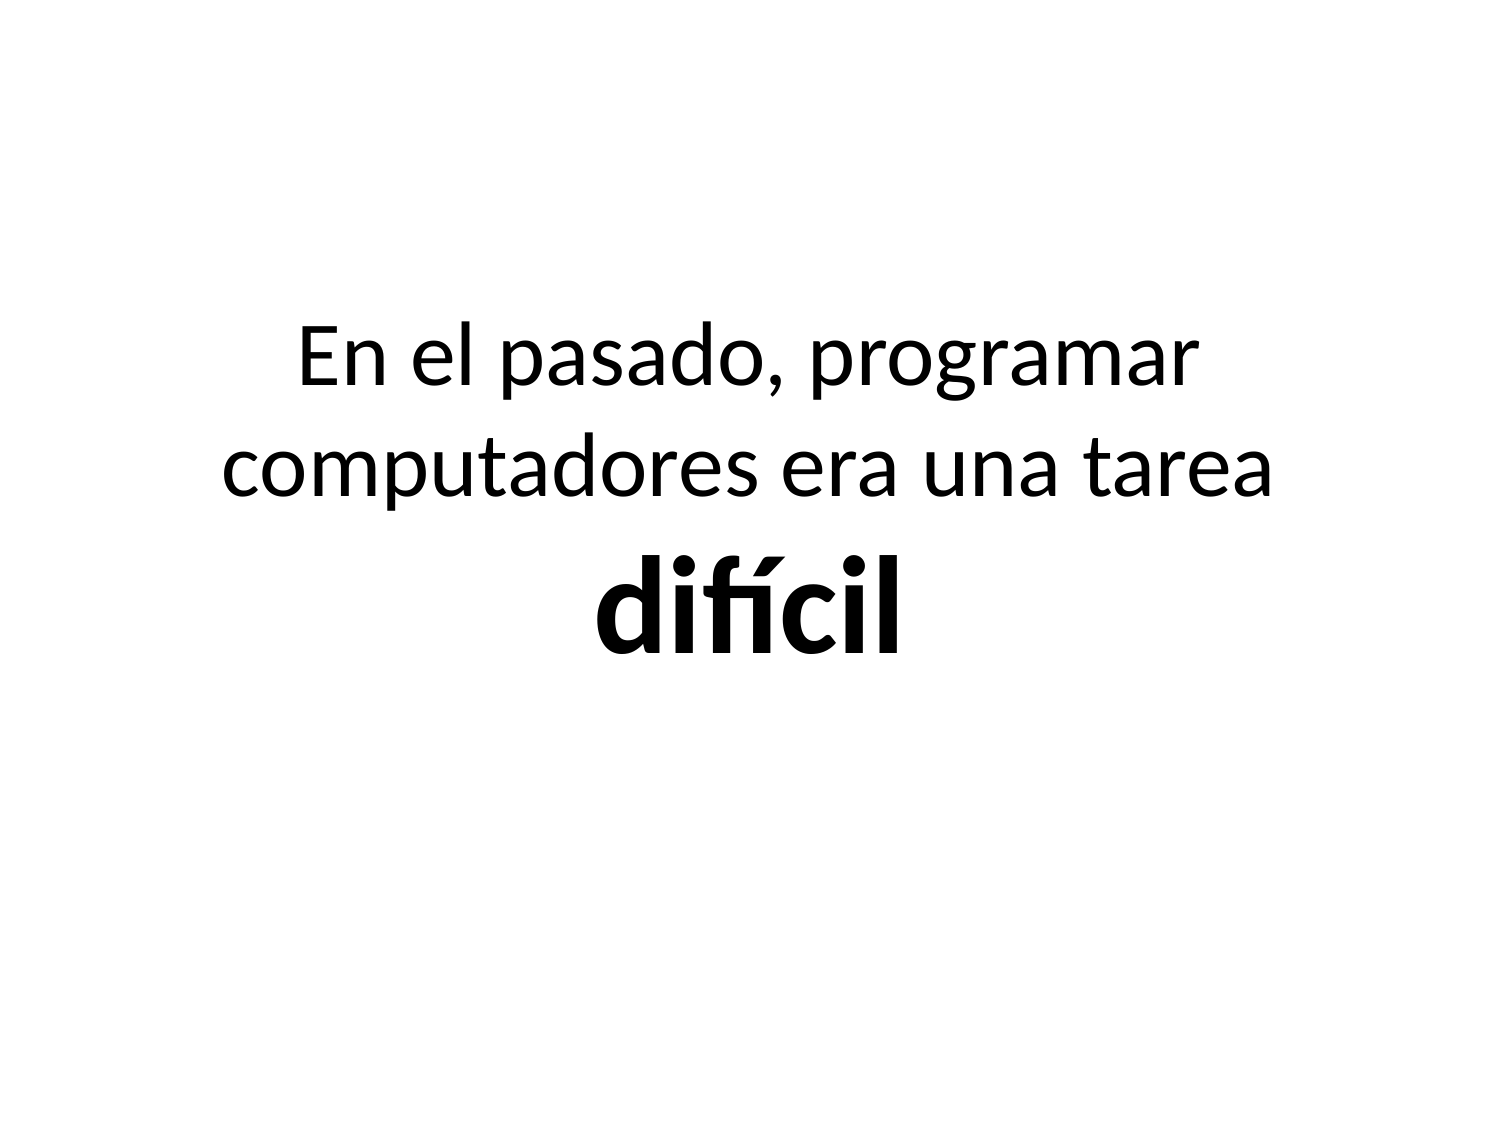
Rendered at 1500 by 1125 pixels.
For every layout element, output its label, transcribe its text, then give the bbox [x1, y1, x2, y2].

title En el pasado, programar computadores era una tarea difícil [112, 267, 1388, 709]
